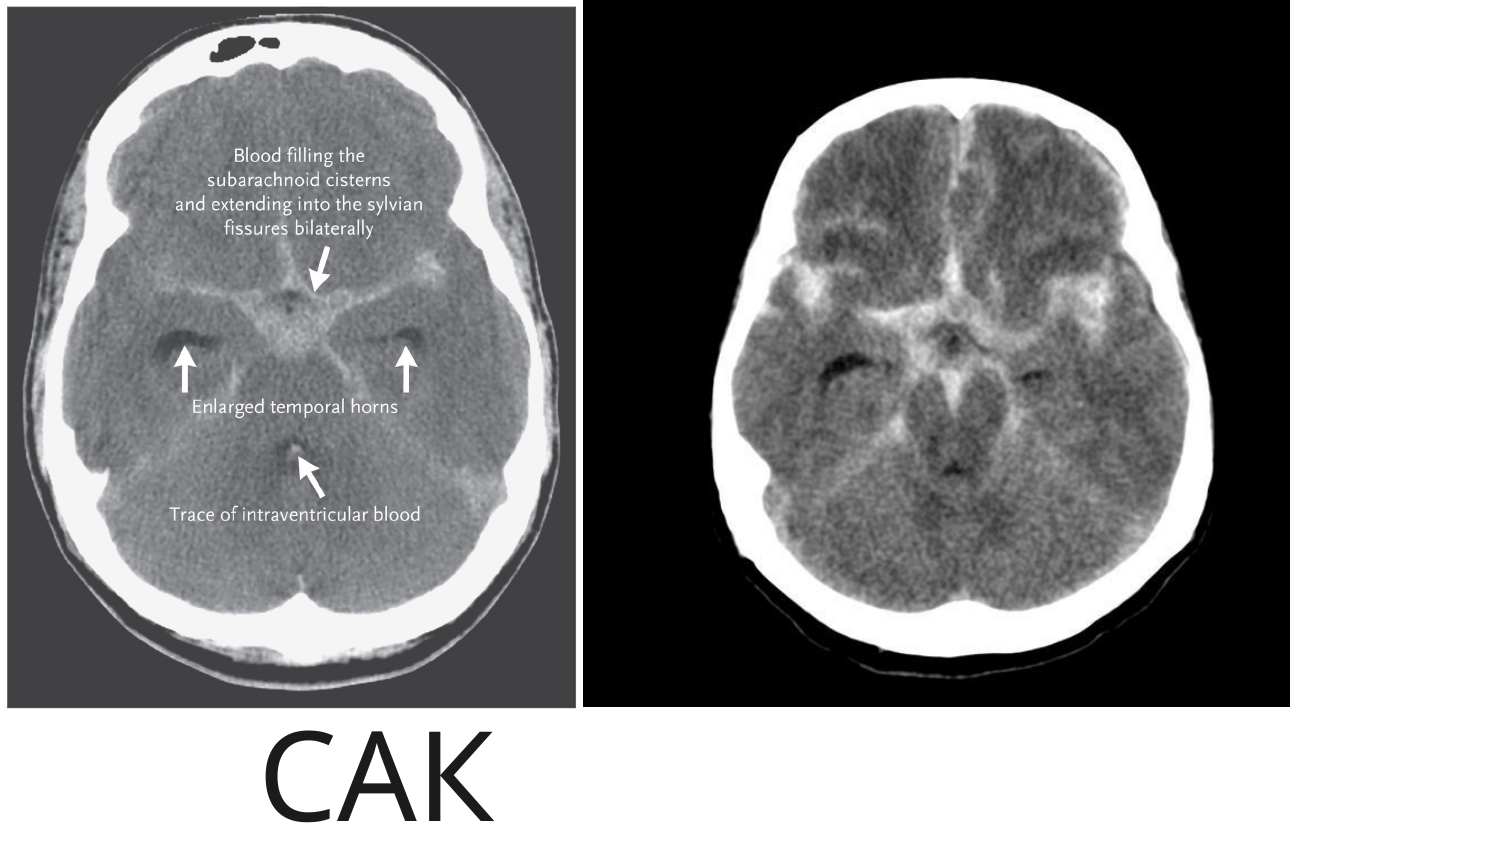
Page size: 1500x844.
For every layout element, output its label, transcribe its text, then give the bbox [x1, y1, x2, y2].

picture [0, 0, 1290, 716]
text_box САК [247, 715, 1267, 844]
